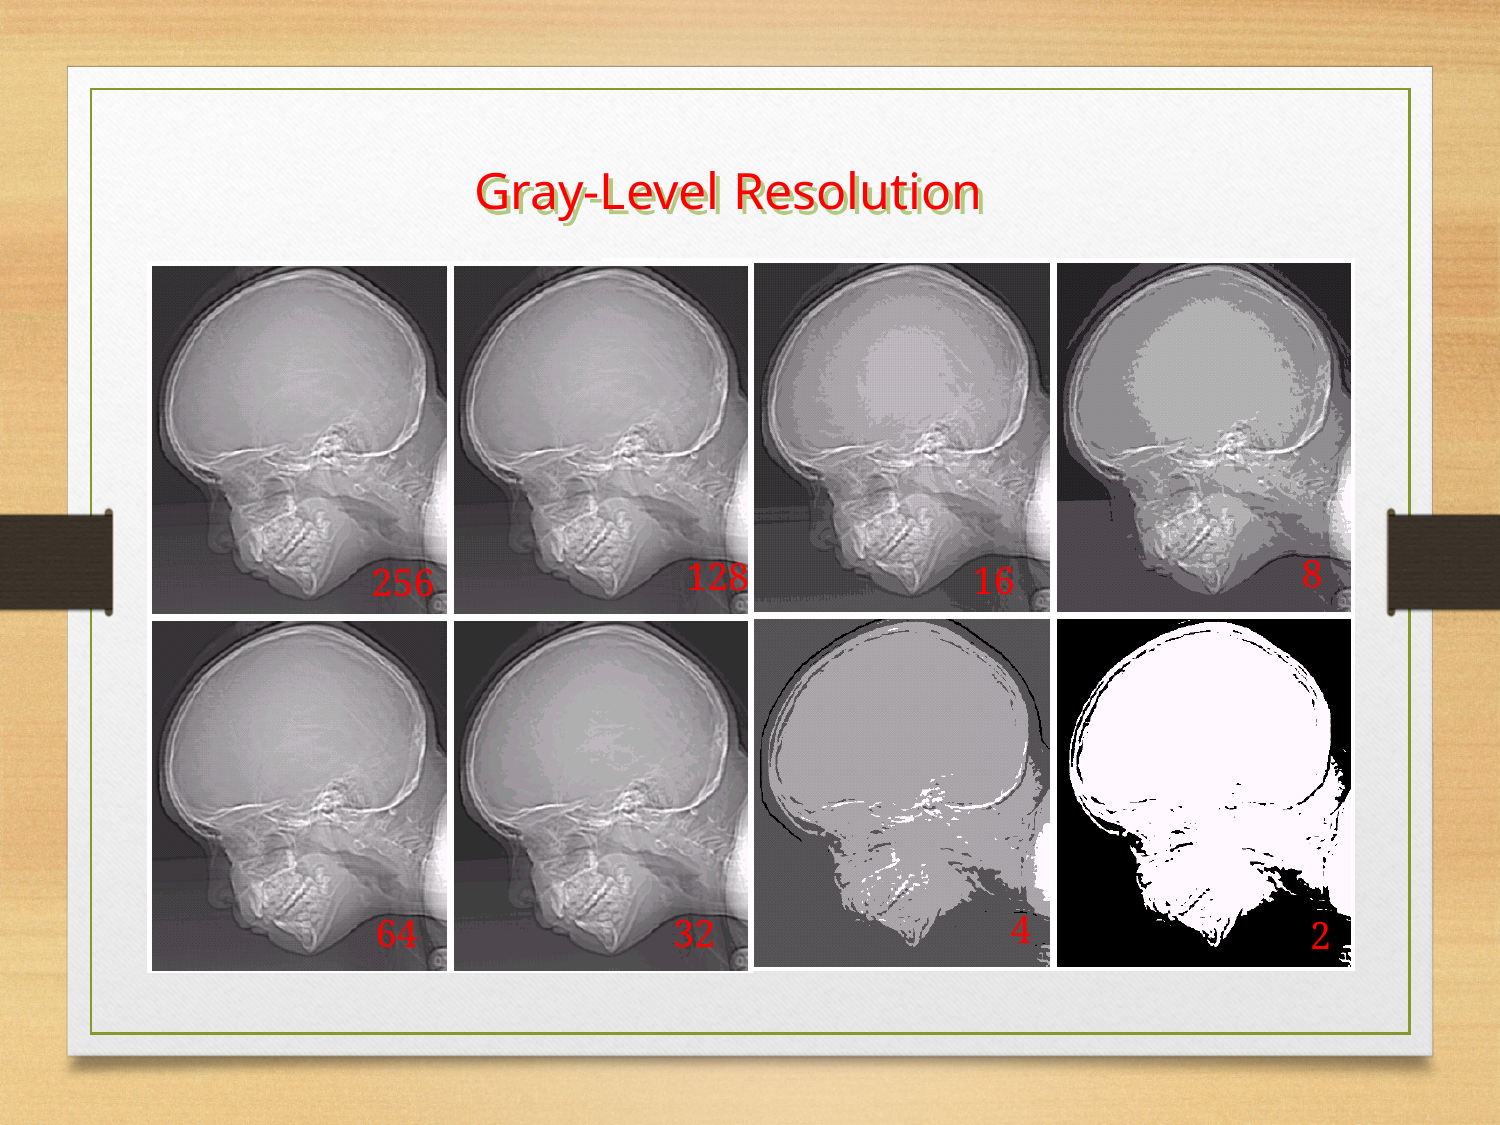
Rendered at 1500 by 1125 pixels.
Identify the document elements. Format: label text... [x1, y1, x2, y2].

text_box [147, 257, 1355, 973]
text_box Gray-Level Resolution [459, 152, 998, 228]
picture [0, 0, 1500, 1125]
